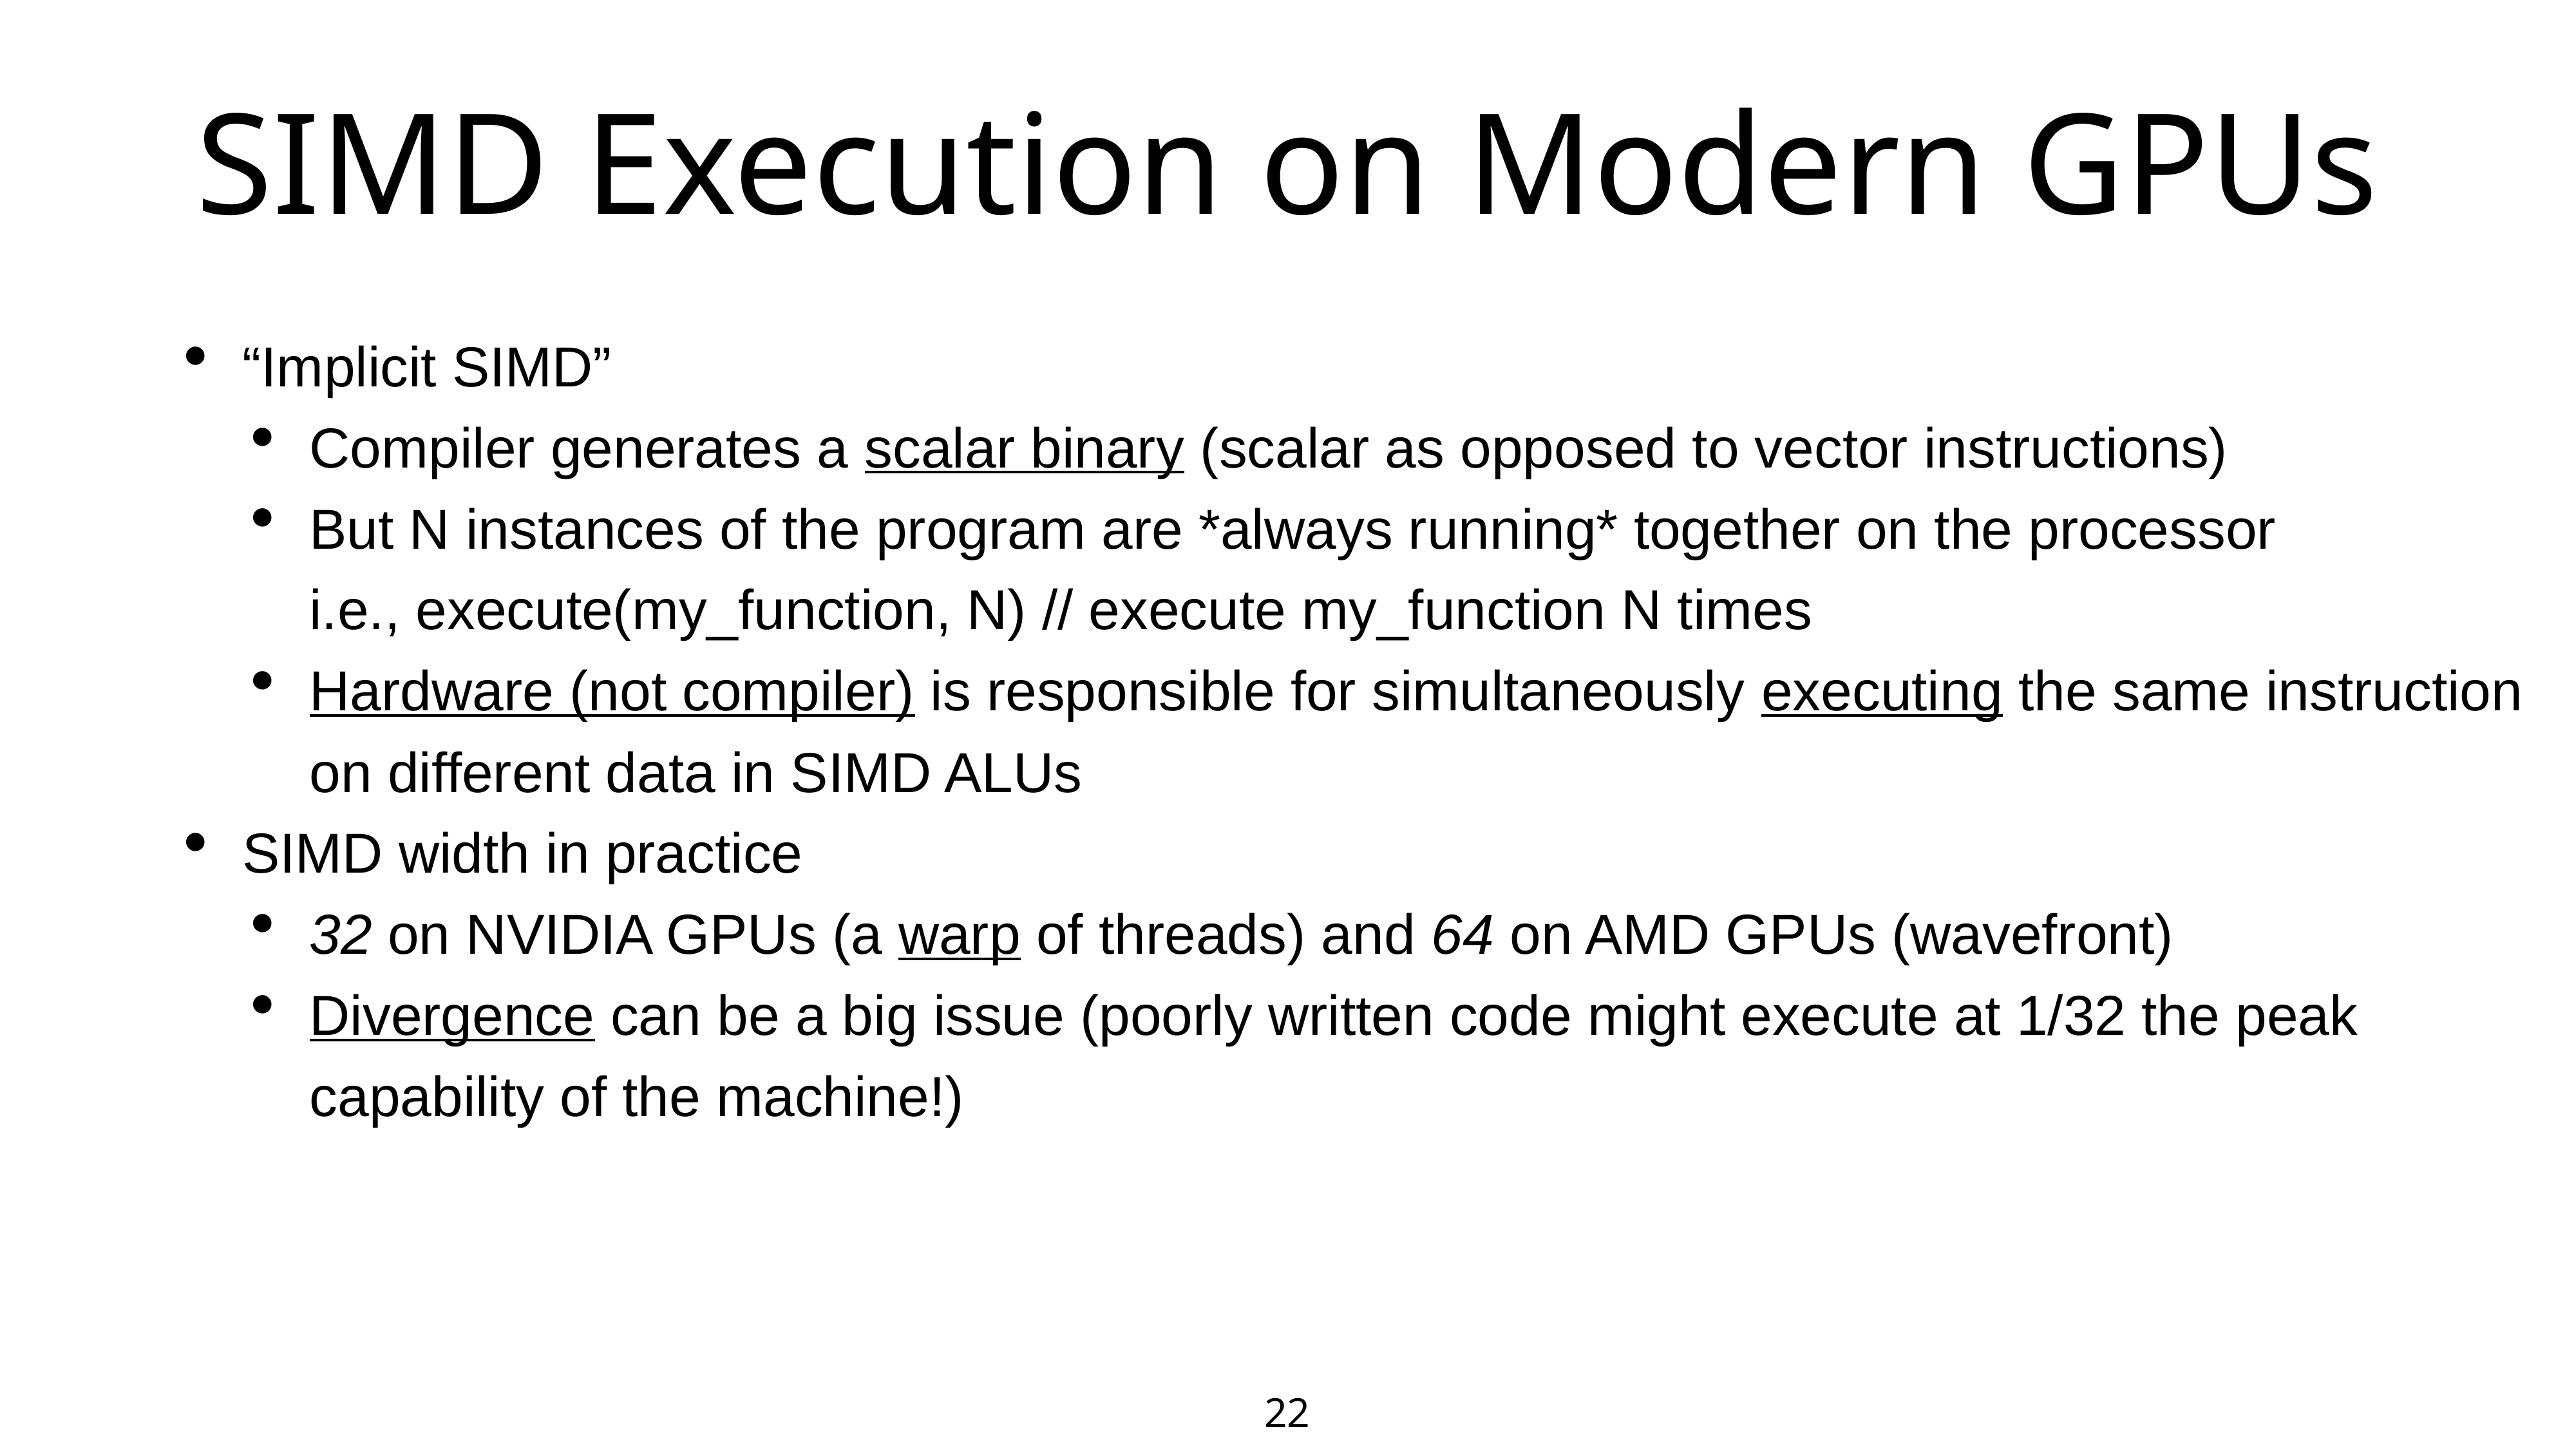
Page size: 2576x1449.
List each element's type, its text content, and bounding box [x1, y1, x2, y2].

title SIMD Execution on Modern GPUs [178, 37, 2398, 279]
list “Implicit SIMD” Compiler generates a scalar binary (scalar as opposed to vector instructions) But N instances of the program are *always running* together on the processor i.e., execute(my_function, N) // execute my_function N times Hardware (not compiler) is responsible for simultaneously executing the same instruction on different data in SIMD ALUs SIMD width in practice 32 on NVIDIA GPUs (a warp of threads) and 64 on AMD GPUs (wavefront) Divergence can be a big issue (poorly written code might execute at 1/32 the peak capability of the machine!) [178, 310, 2531, 1294]
slide_number 22 [1258, 1381, 1316, 1441]
